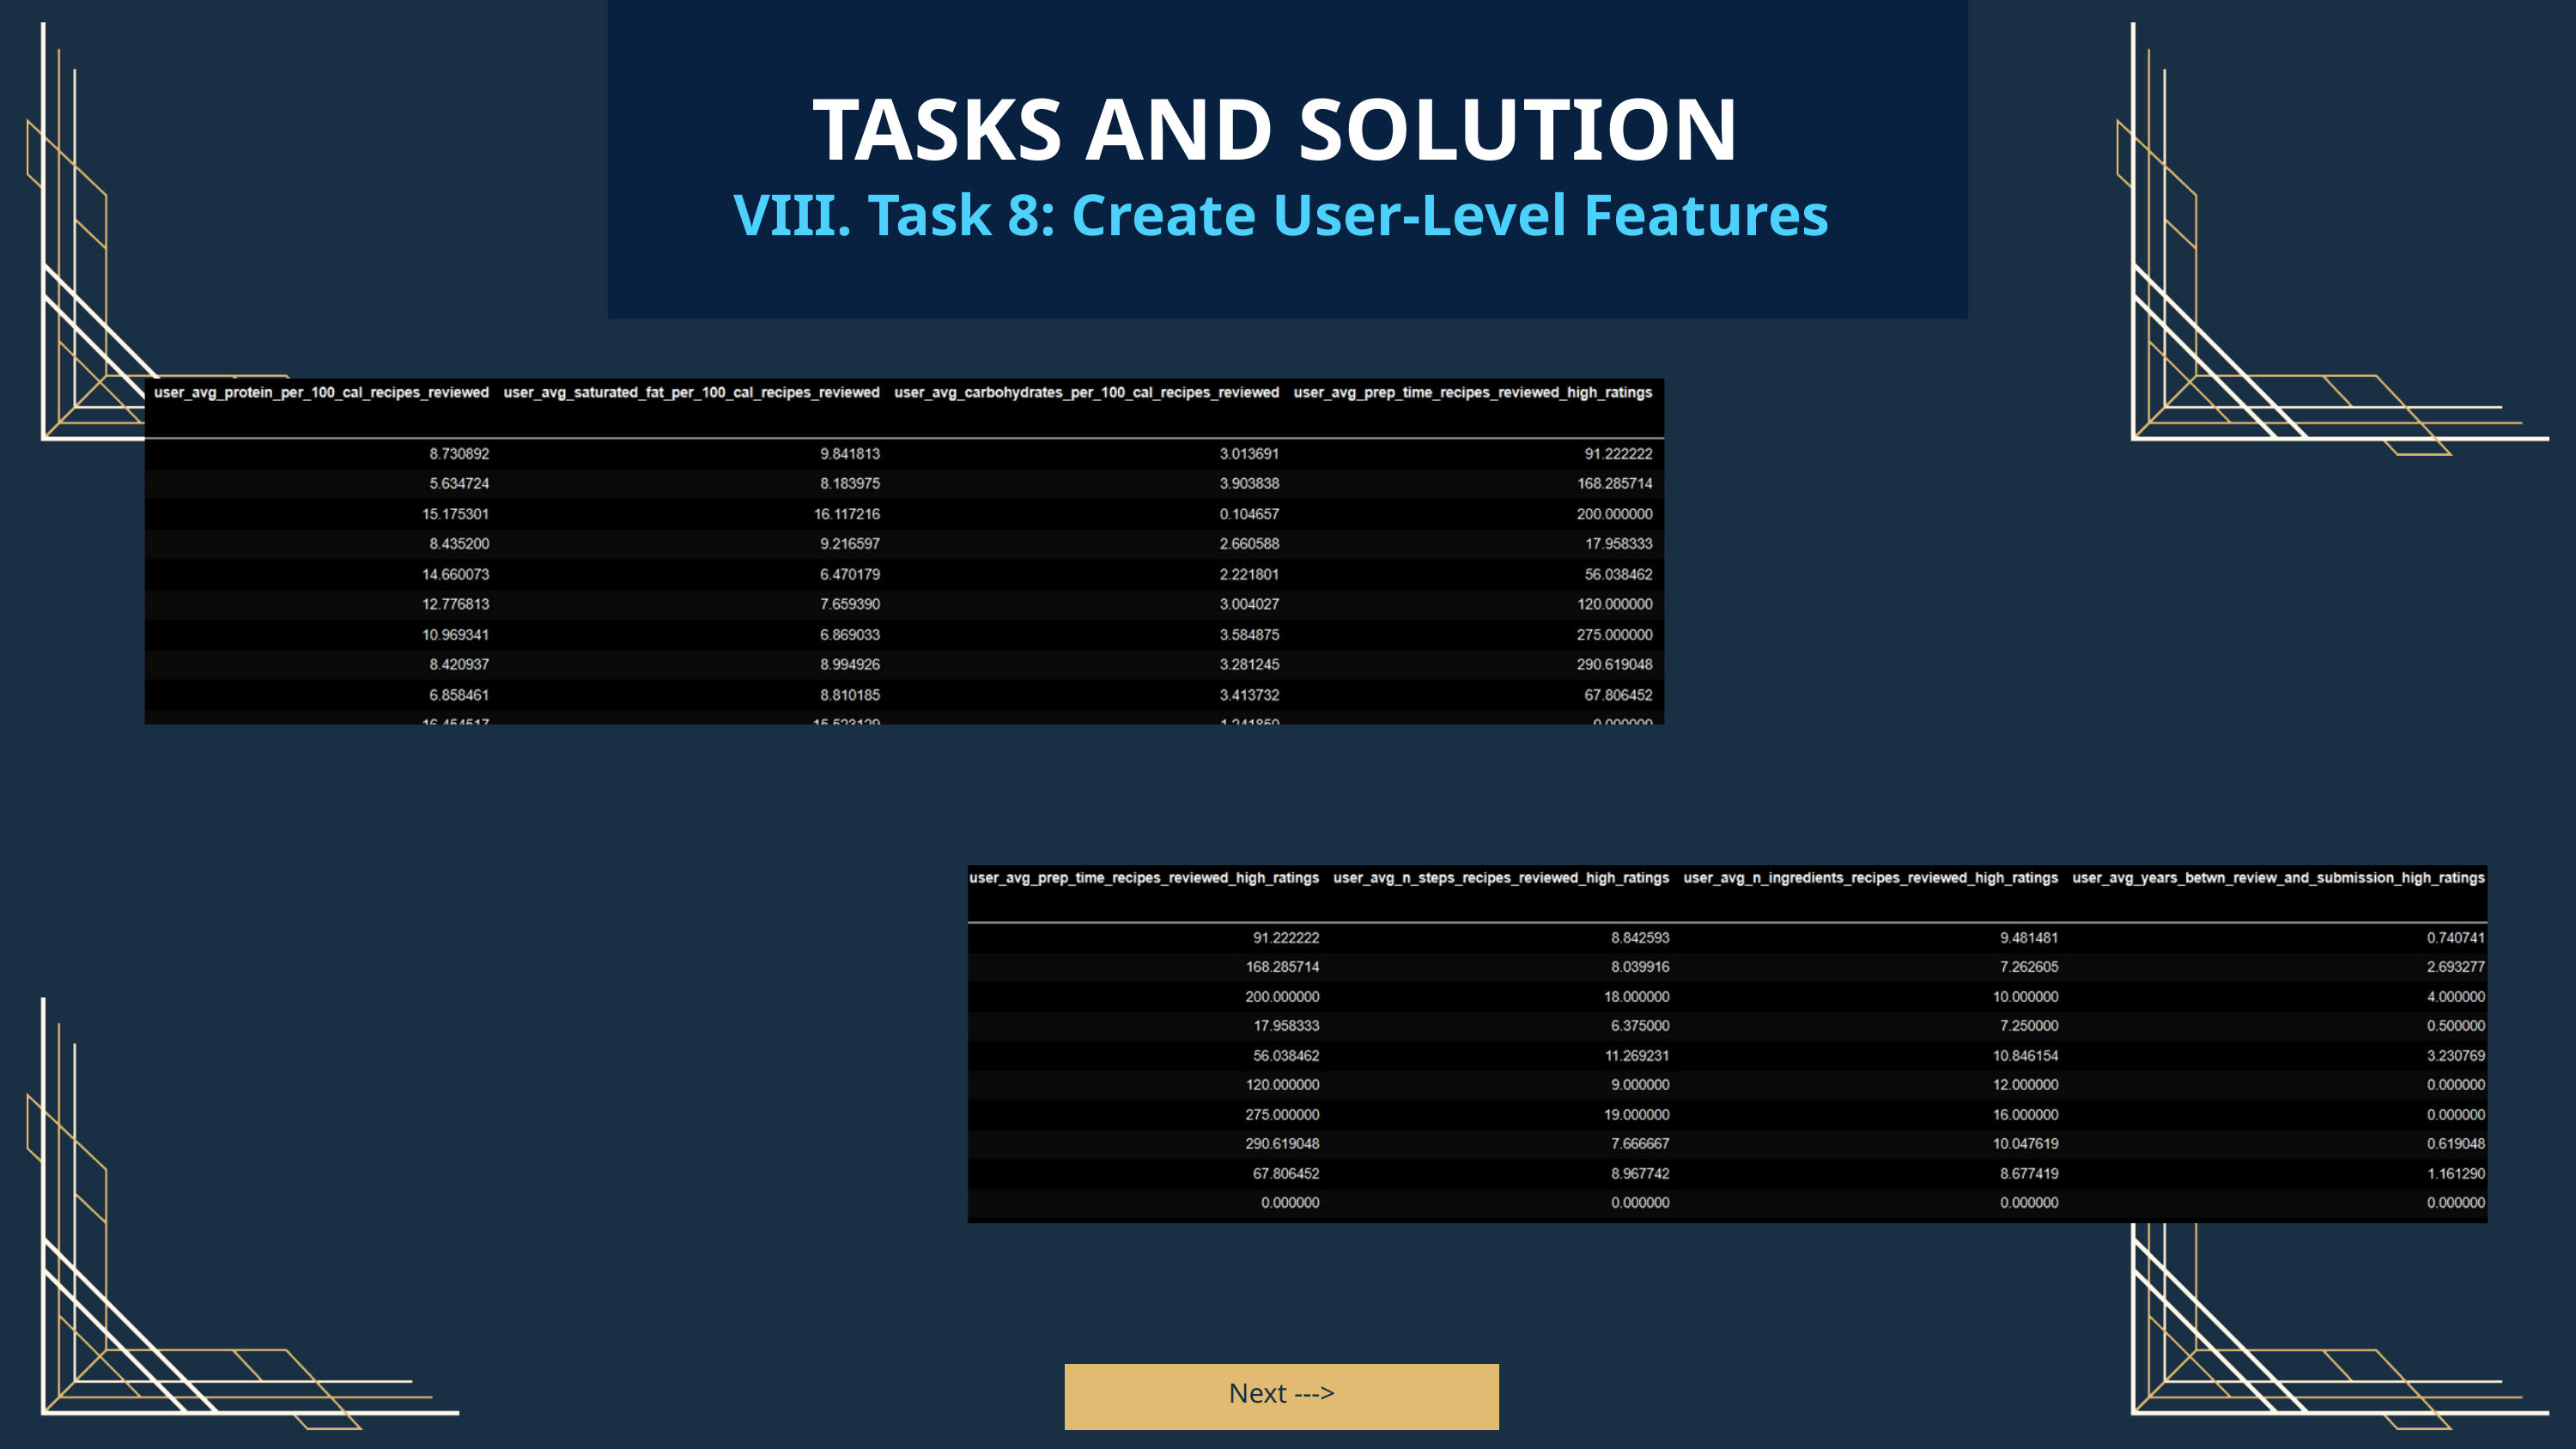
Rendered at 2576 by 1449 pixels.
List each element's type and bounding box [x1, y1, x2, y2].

text_box [1064, 1364, 1500, 1430]
text_box [27, 22, 459, 456]
text_box [968, 865, 2488, 1223]
text_box [144, 379, 1665, 724]
text_box [27, 997, 459, 1430]
text_box [607, 0, 1969, 319]
text_box [2117, 22, 2549, 456]
text_box [2117, 997, 2549, 1430]
